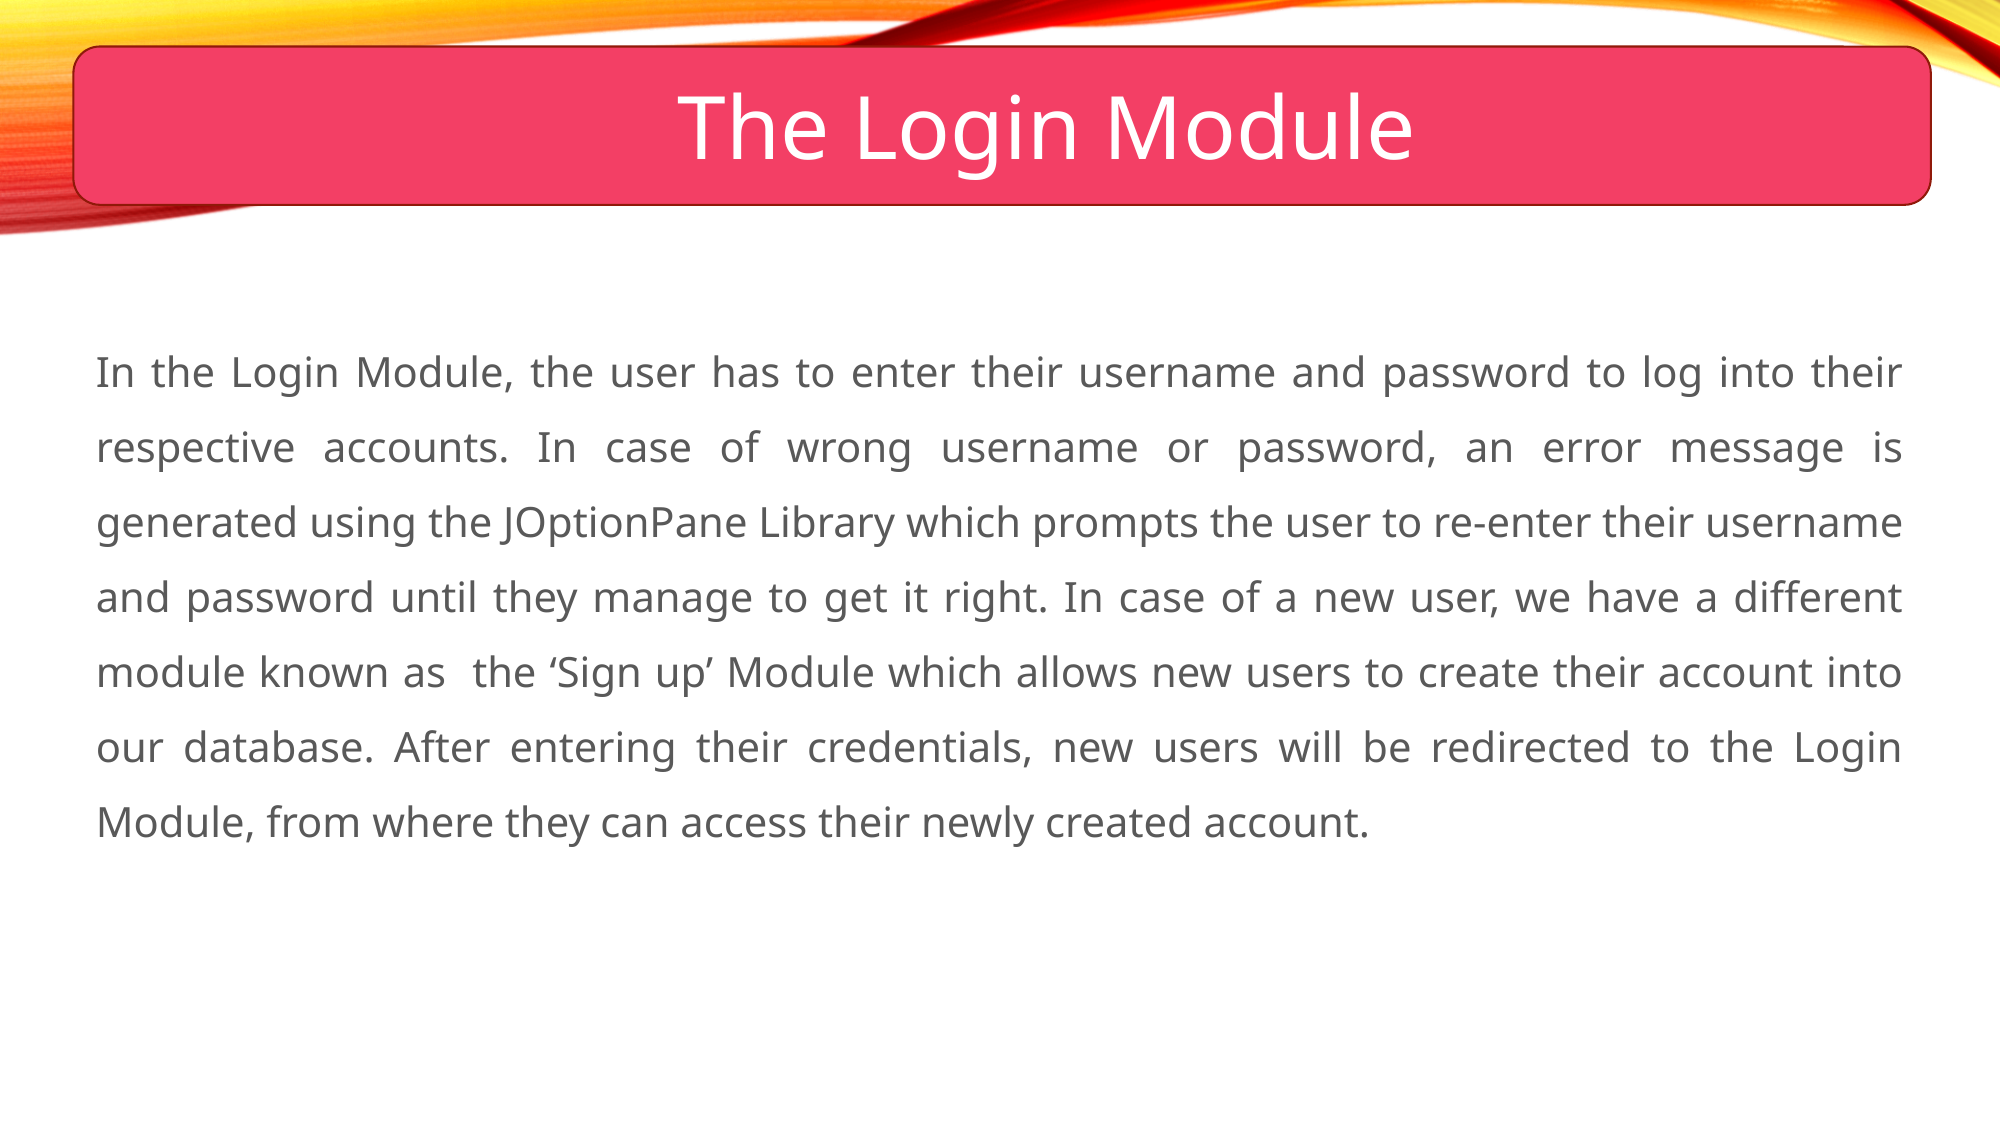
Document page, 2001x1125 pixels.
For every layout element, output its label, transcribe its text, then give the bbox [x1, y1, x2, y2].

picture [0, 0, 2000, 237]
text_box In the Login Module, the user has to enter their username and password to log into their respective accounts. In case of wrong username or password, an error message is generated using the JOptionPane Library which prompts the user to re-enter their username and password until they manage to get it right. In case of a new user, we have a different module known as the ‘Sign up’ Module which allows new users to create their account into our database. After entering their credentials, new users will be redirected to the Login Module, from where they can access their newly created account. [81, 313, 1919, 854]
text_box [72, 45, 1932, 206]
text_box The Login Module [182, 65, 1911, 185]
